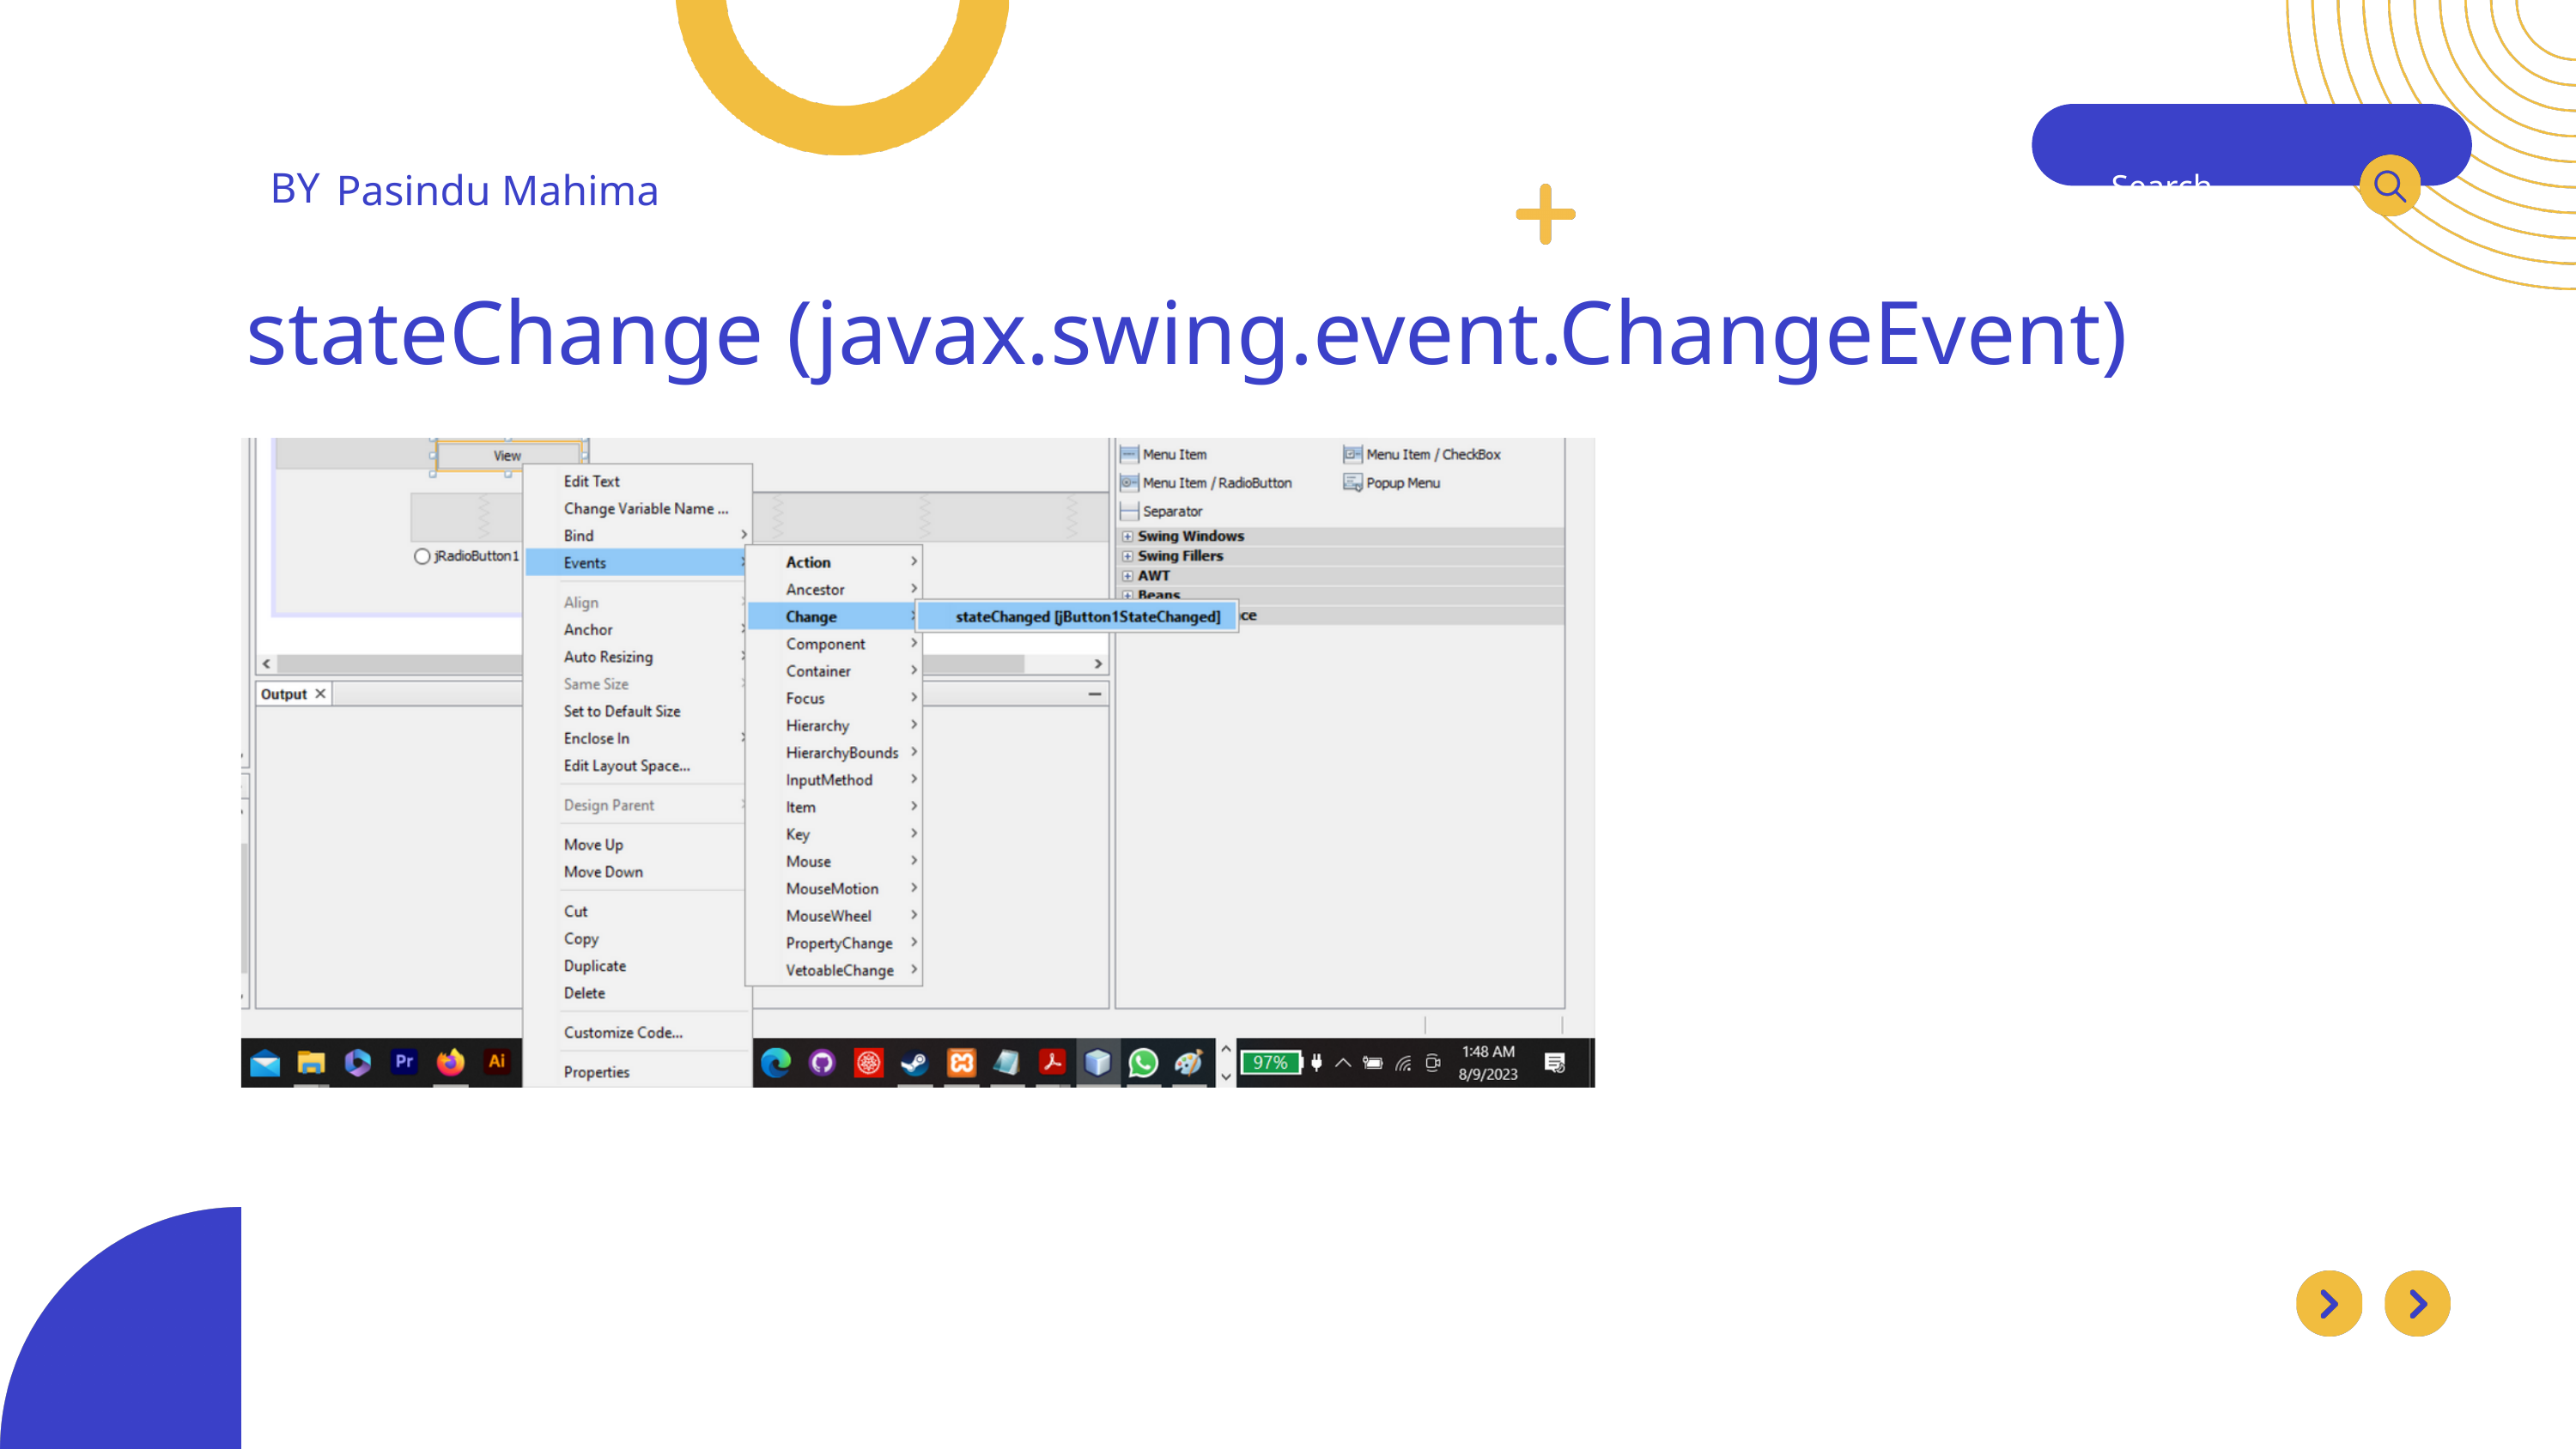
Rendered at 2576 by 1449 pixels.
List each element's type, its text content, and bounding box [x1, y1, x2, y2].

text_box [2409, 1289, 2427, 1319]
text_box BY [112, 154, 320, 212]
text_box [2373, 169, 2407, 203]
text_box [675, 0, 1010, 155]
text_box [2360, 155, 2421, 216]
text_box [2385, 1270, 2451, 1337]
text_box [0, 1207, 241, 1449]
text_box Search . . . [2111, 166, 2291, 205]
text_box [1516, 184, 1576, 245]
text_box [240, 438, 1595, 1088]
text_box [2320, 1289, 2338, 1319]
text_box [2296, 1270, 2363, 1337]
text_box stateChange (javax.swing.event.ChangeEvent) [0, 259, 2374, 382]
text_box [2286, 0, 2576, 290]
text_box Pasindu Mahima [336, 156, 741, 215]
